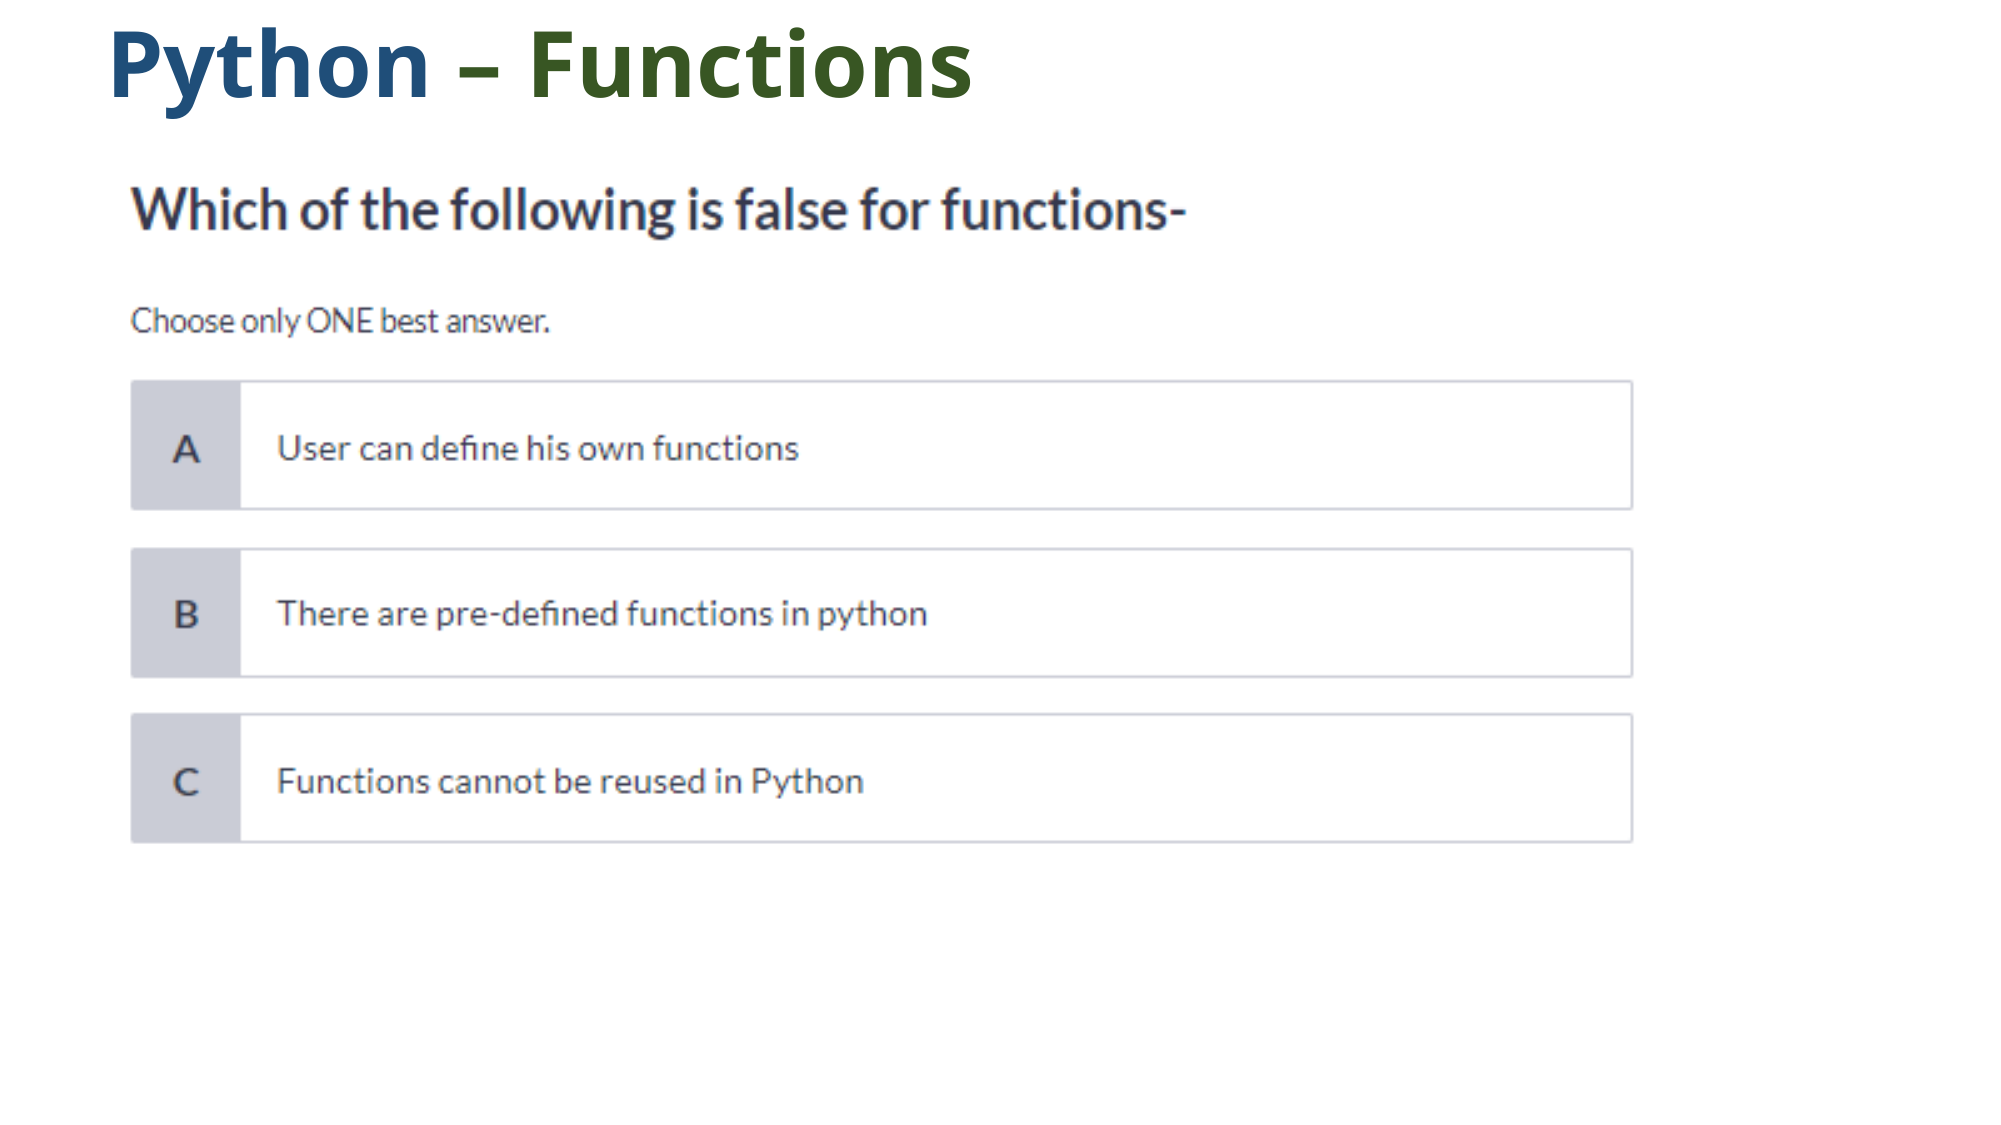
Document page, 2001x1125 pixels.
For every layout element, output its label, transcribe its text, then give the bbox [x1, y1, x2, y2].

text_box Python – Functions [91, 16, 1979, 119]
picture [119, 173, 1654, 854]
